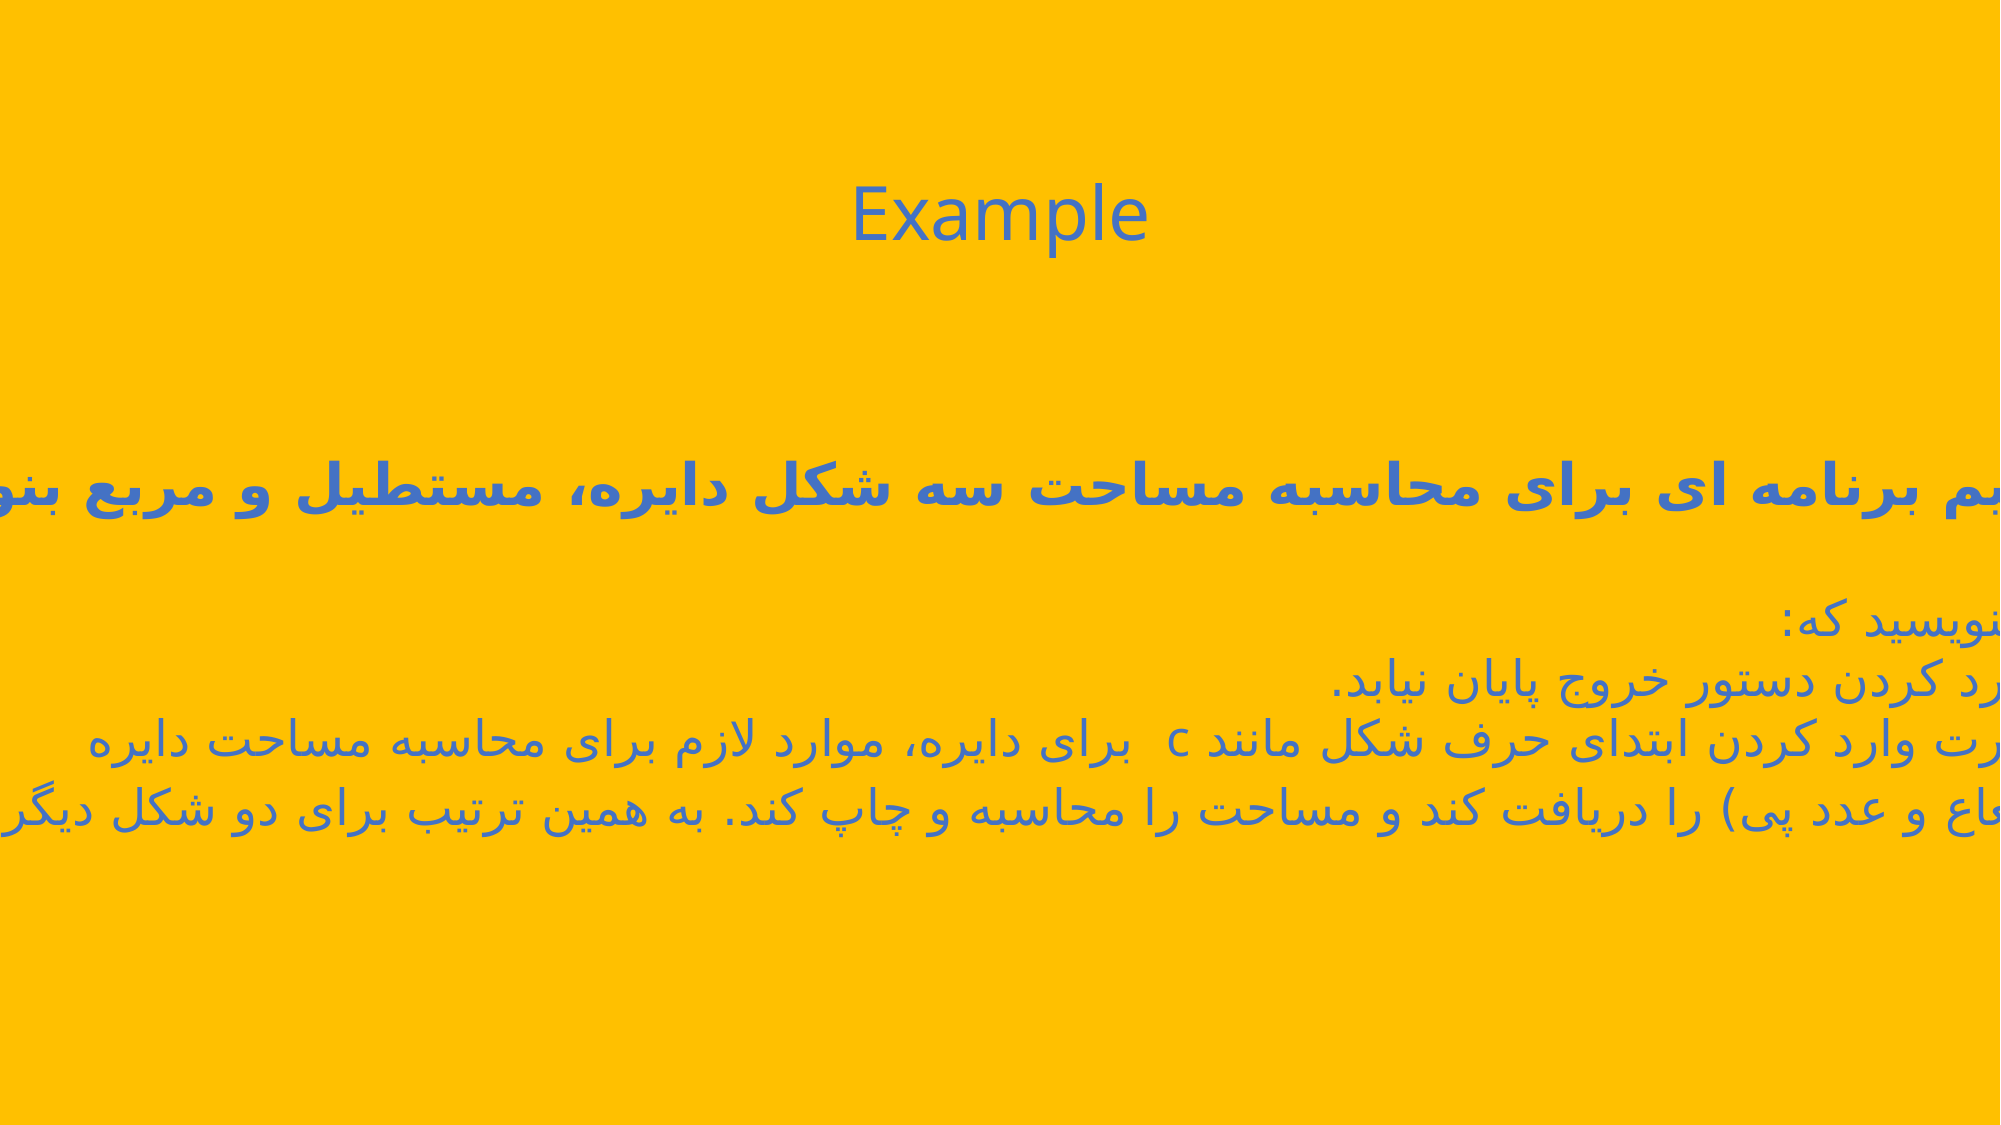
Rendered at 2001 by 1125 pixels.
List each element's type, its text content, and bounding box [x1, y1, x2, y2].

text_box Example [834, 157, 1166, 263]
text_box میخواهیم برنامه ای برای محاسبه مساحت سه شکل دایره،‌ مستطیل و مربع بنویسیم. برنامه‌ای بنویسید که: - بدون وارد کردن دستور خروج پایان نیابد. در صورت وارد کردن ابتدای حرف شکل مانند c برای دایره، موارد لازم برای محاسبه مساحت دایره را (شعاع و عدد پی) را دریافت کند و مساحت را محاسبه و چاپ کند. به همین ترتیب برای دو شکل دیگر. [0, 439, 2000, 845]
